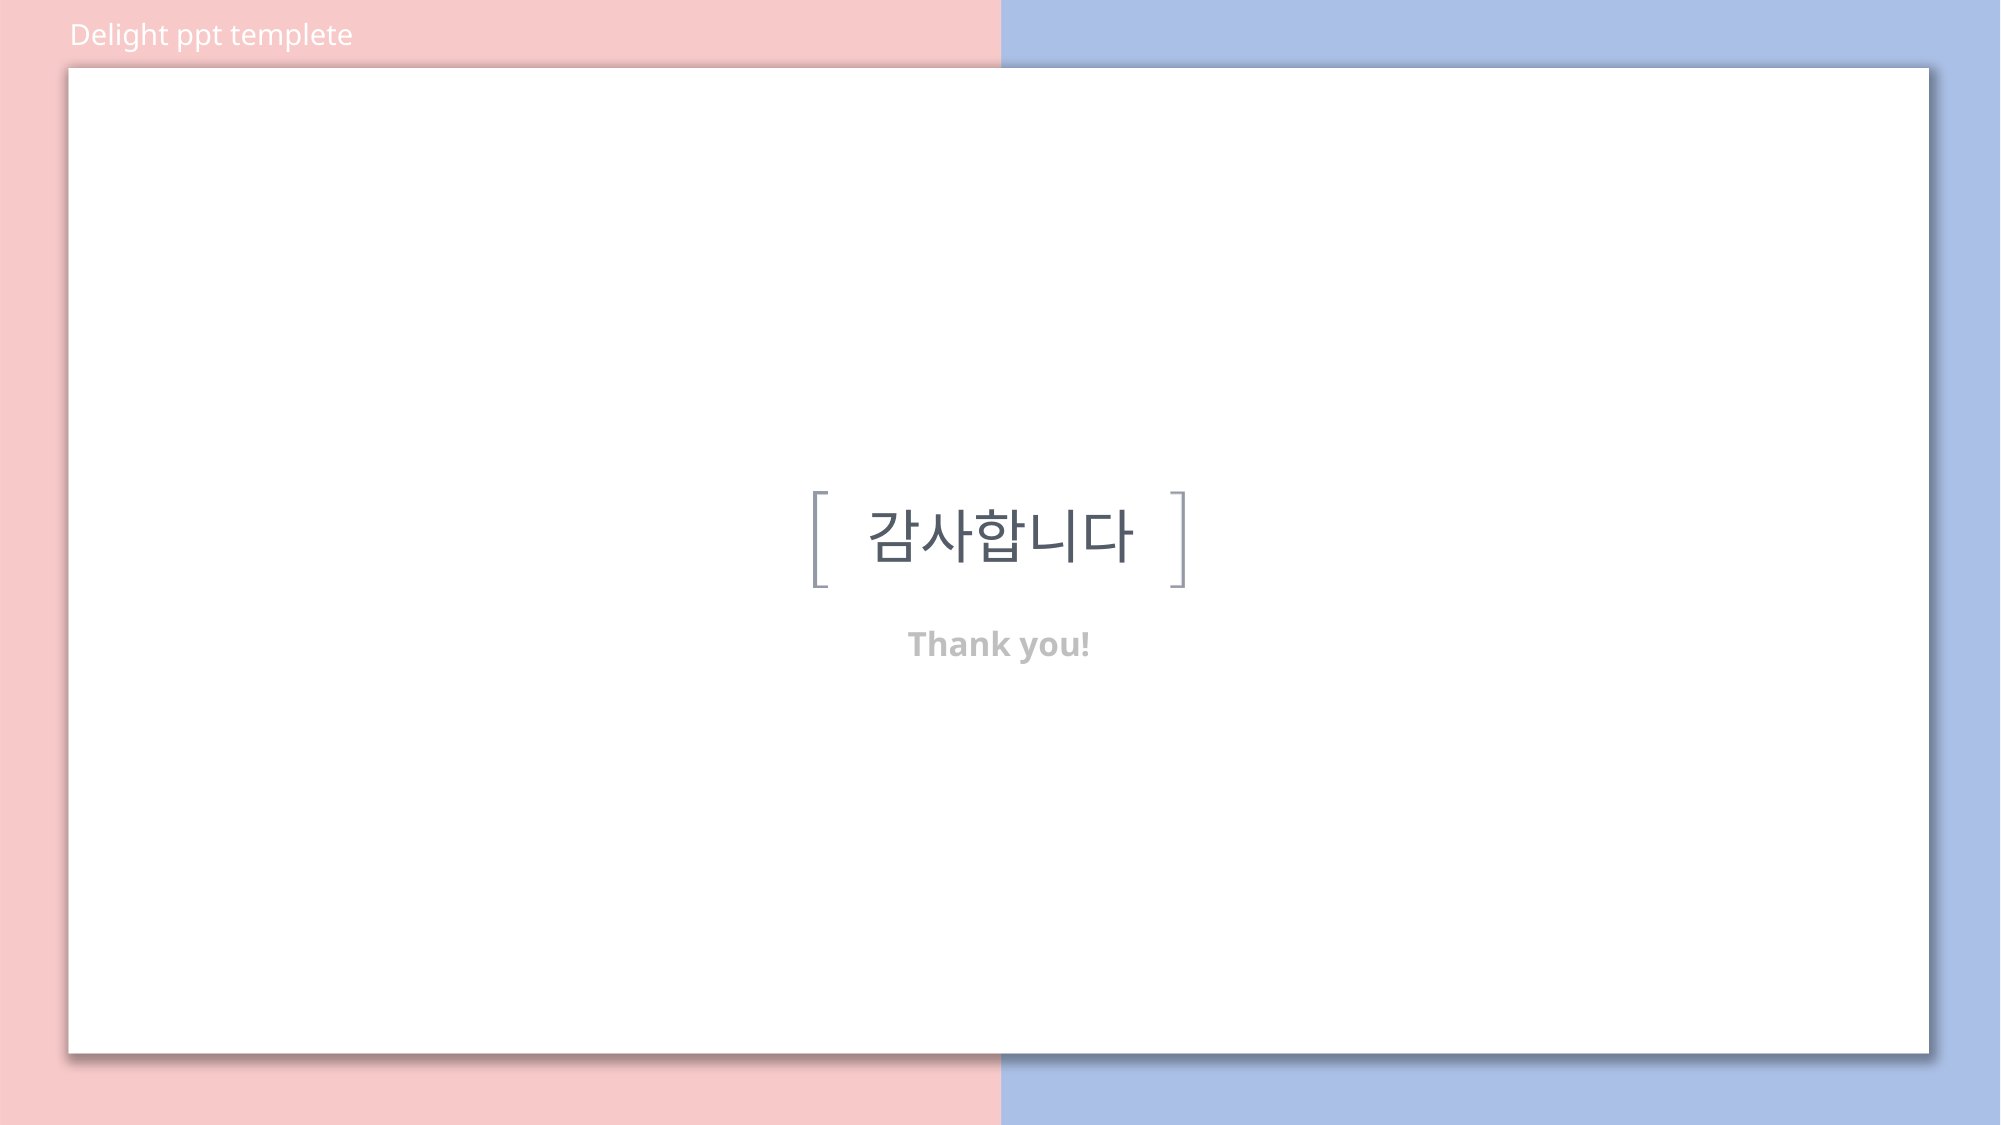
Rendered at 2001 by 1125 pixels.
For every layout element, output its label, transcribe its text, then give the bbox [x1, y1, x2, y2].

text_box Thank you! [361, 615, 1637, 676]
text_box Delight ppt templete [54, 13, 672, 95]
text_box 감사합니다 [363, 486, 1639, 593]
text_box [813, 491, 1185, 588]
picture [0, 0, 2001, 1125]
